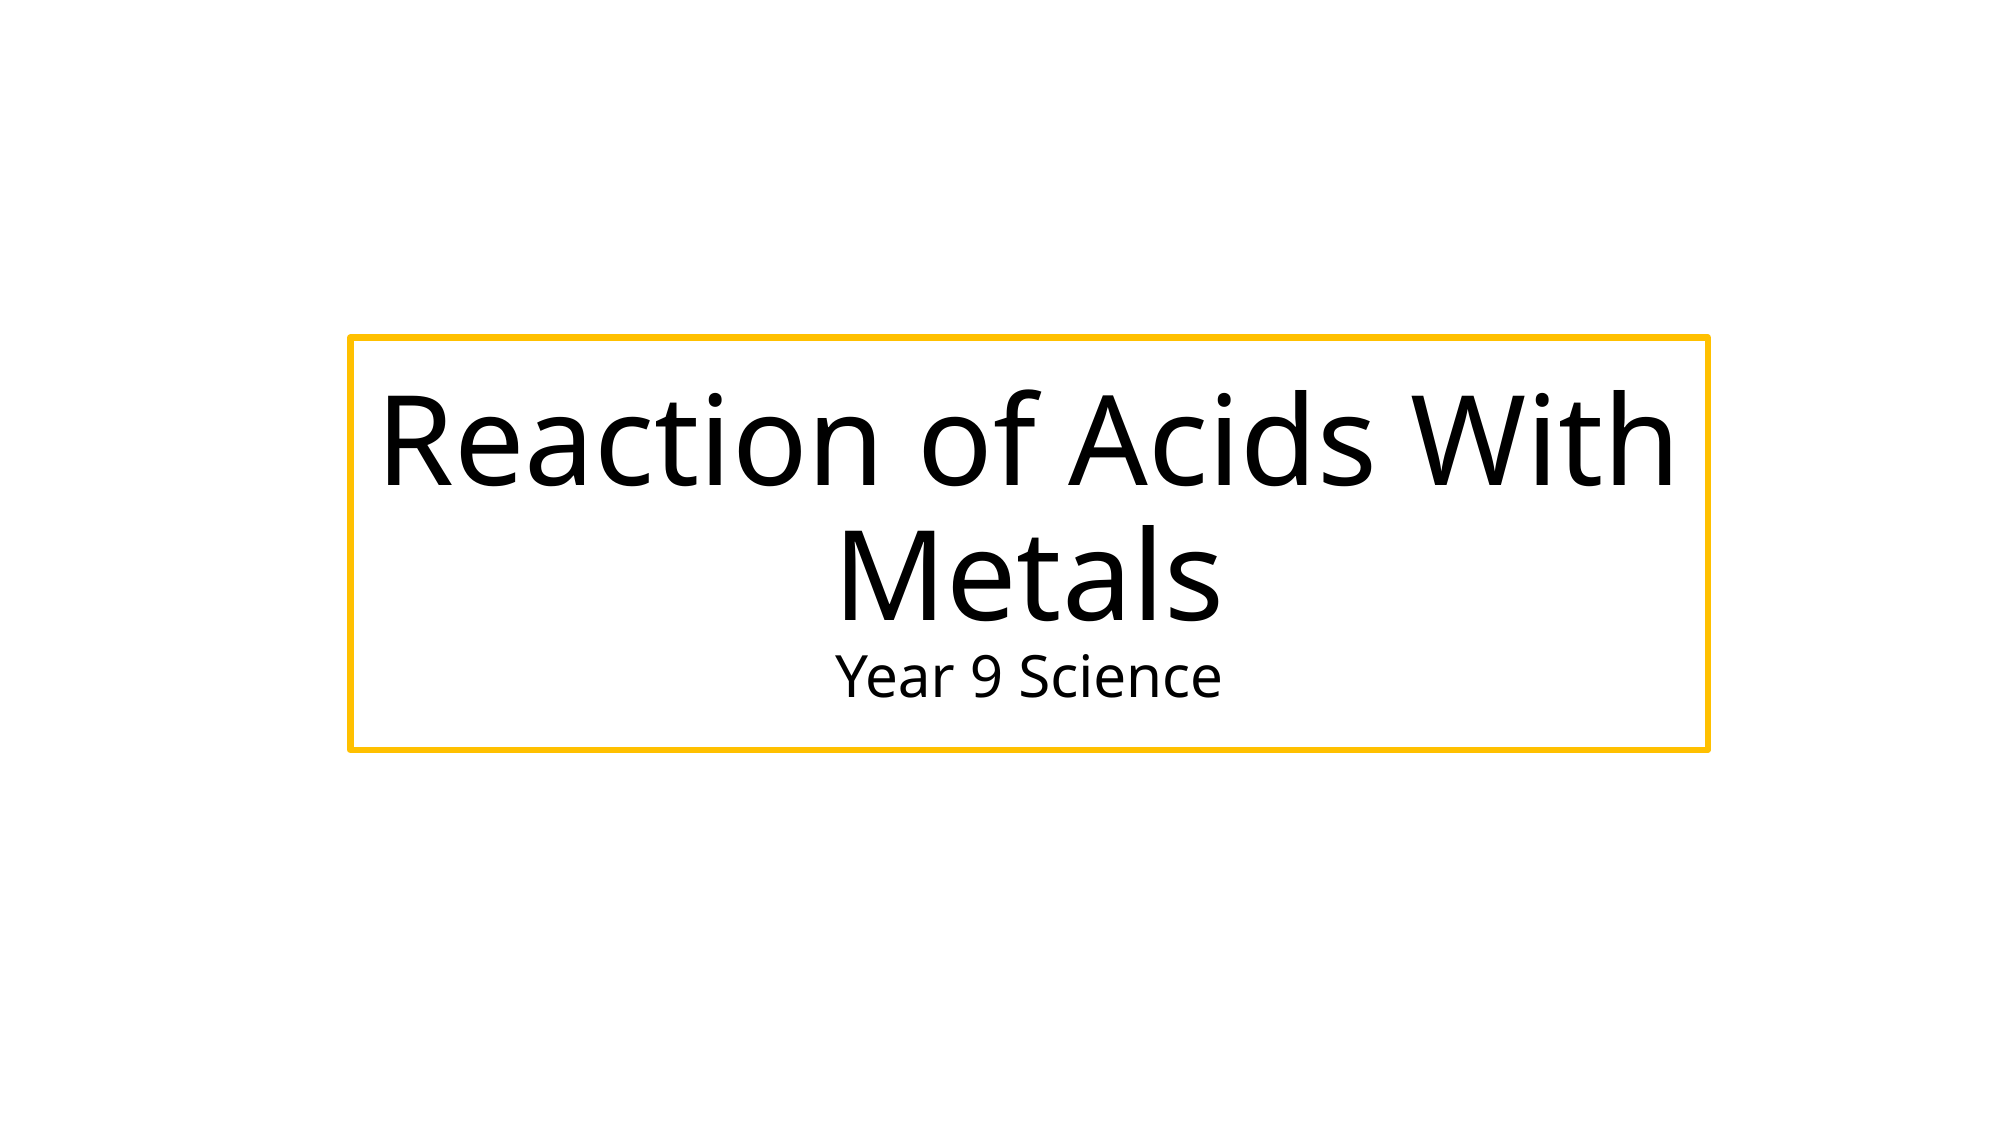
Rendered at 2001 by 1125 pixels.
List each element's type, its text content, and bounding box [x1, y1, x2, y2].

title Reaction of Acids With Metals Year 9 Science [350, 337, 1708, 750]
